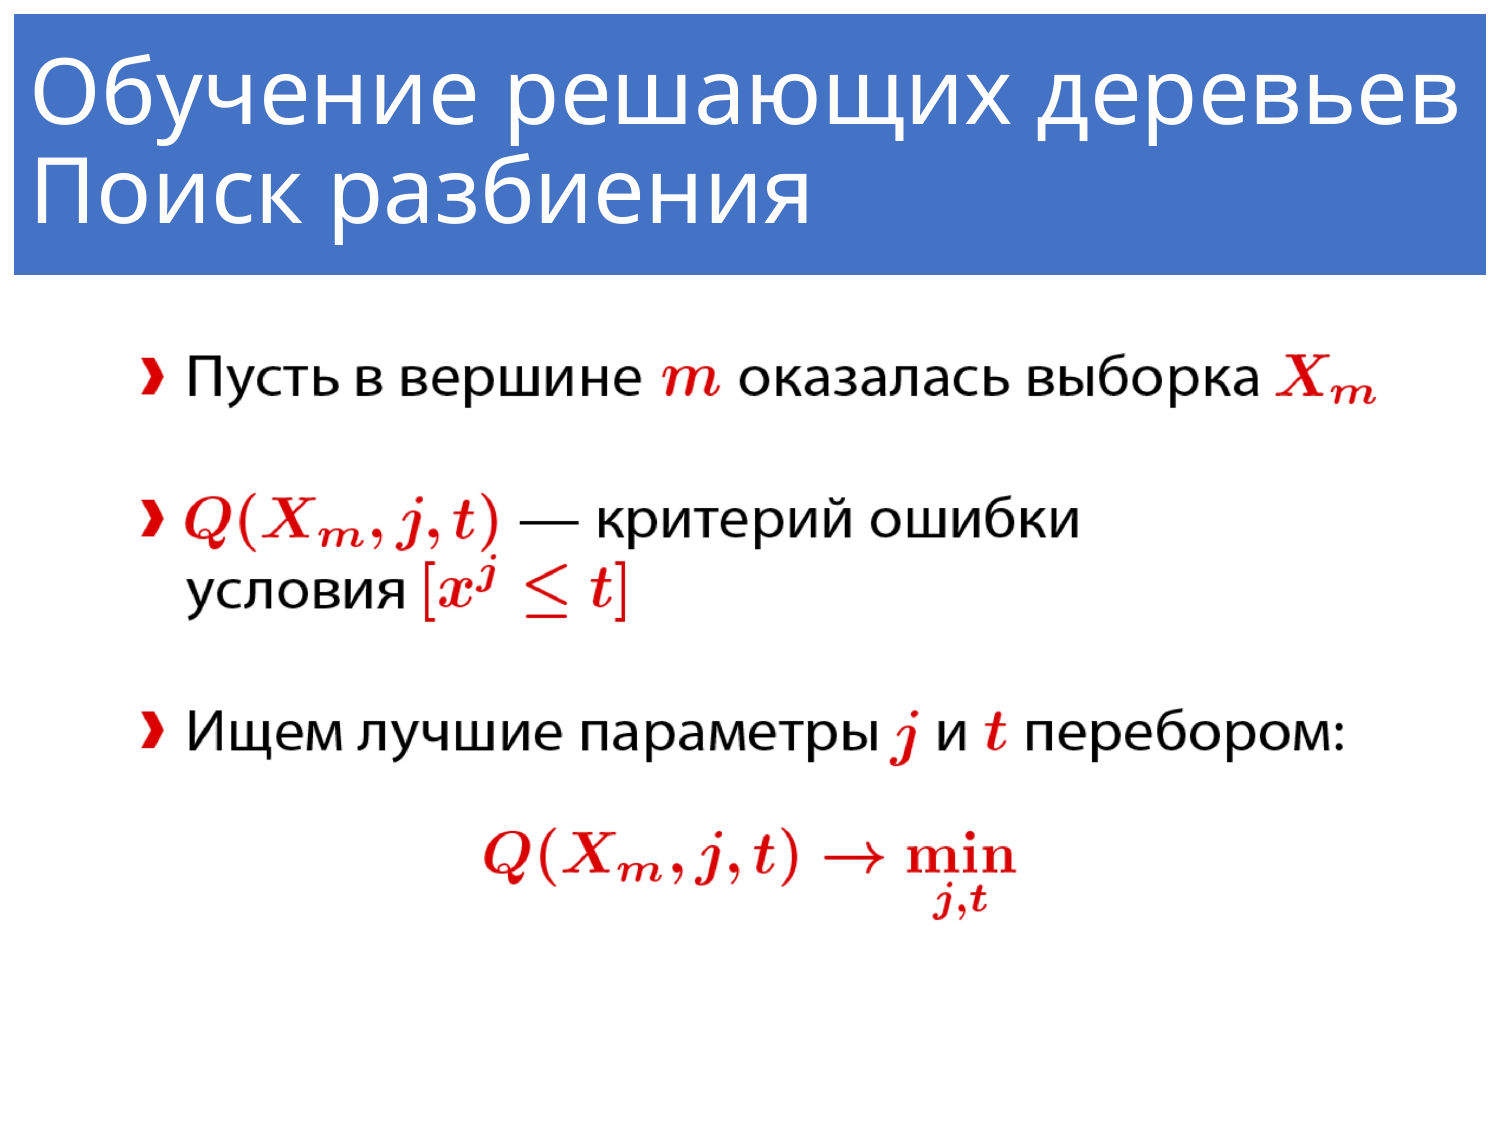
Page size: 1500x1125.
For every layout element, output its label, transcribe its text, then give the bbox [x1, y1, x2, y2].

title Обучение решающих деревьев Поиск разбиения [14, 14, 1486, 275]
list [129, 295, 1382, 1111]
